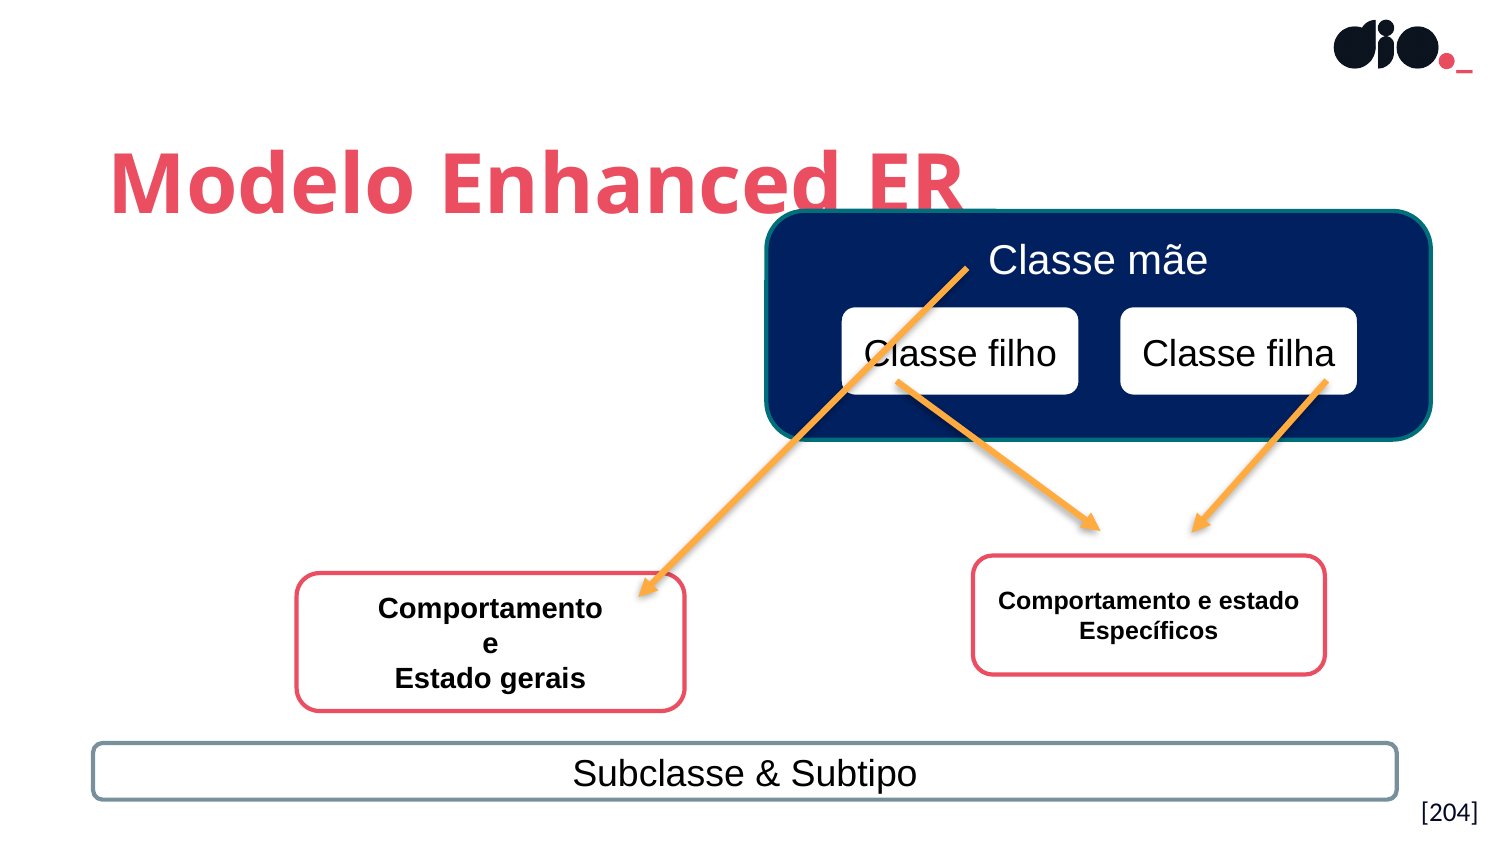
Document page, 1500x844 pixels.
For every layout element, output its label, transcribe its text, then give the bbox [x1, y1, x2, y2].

text_box Comportamento e estado Específicos [970, 553, 1328, 677]
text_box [896, 380, 1101, 532]
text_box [1191, 380, 1327, 534]
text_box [638, 267, 968, 598]
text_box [766, 210, 1432, 440]
text_box Subclasse & Subtipo [90, 740, 1399, 802]
text_box Comportamento e Estado gerais [294, 570, 687, 714]
picture [1333, 19, 1473, 74]
slide_number [204] [1403, 779, 1494, 844]
text_box Modelo Enhanced ER [92, 104, 1408, 243]
